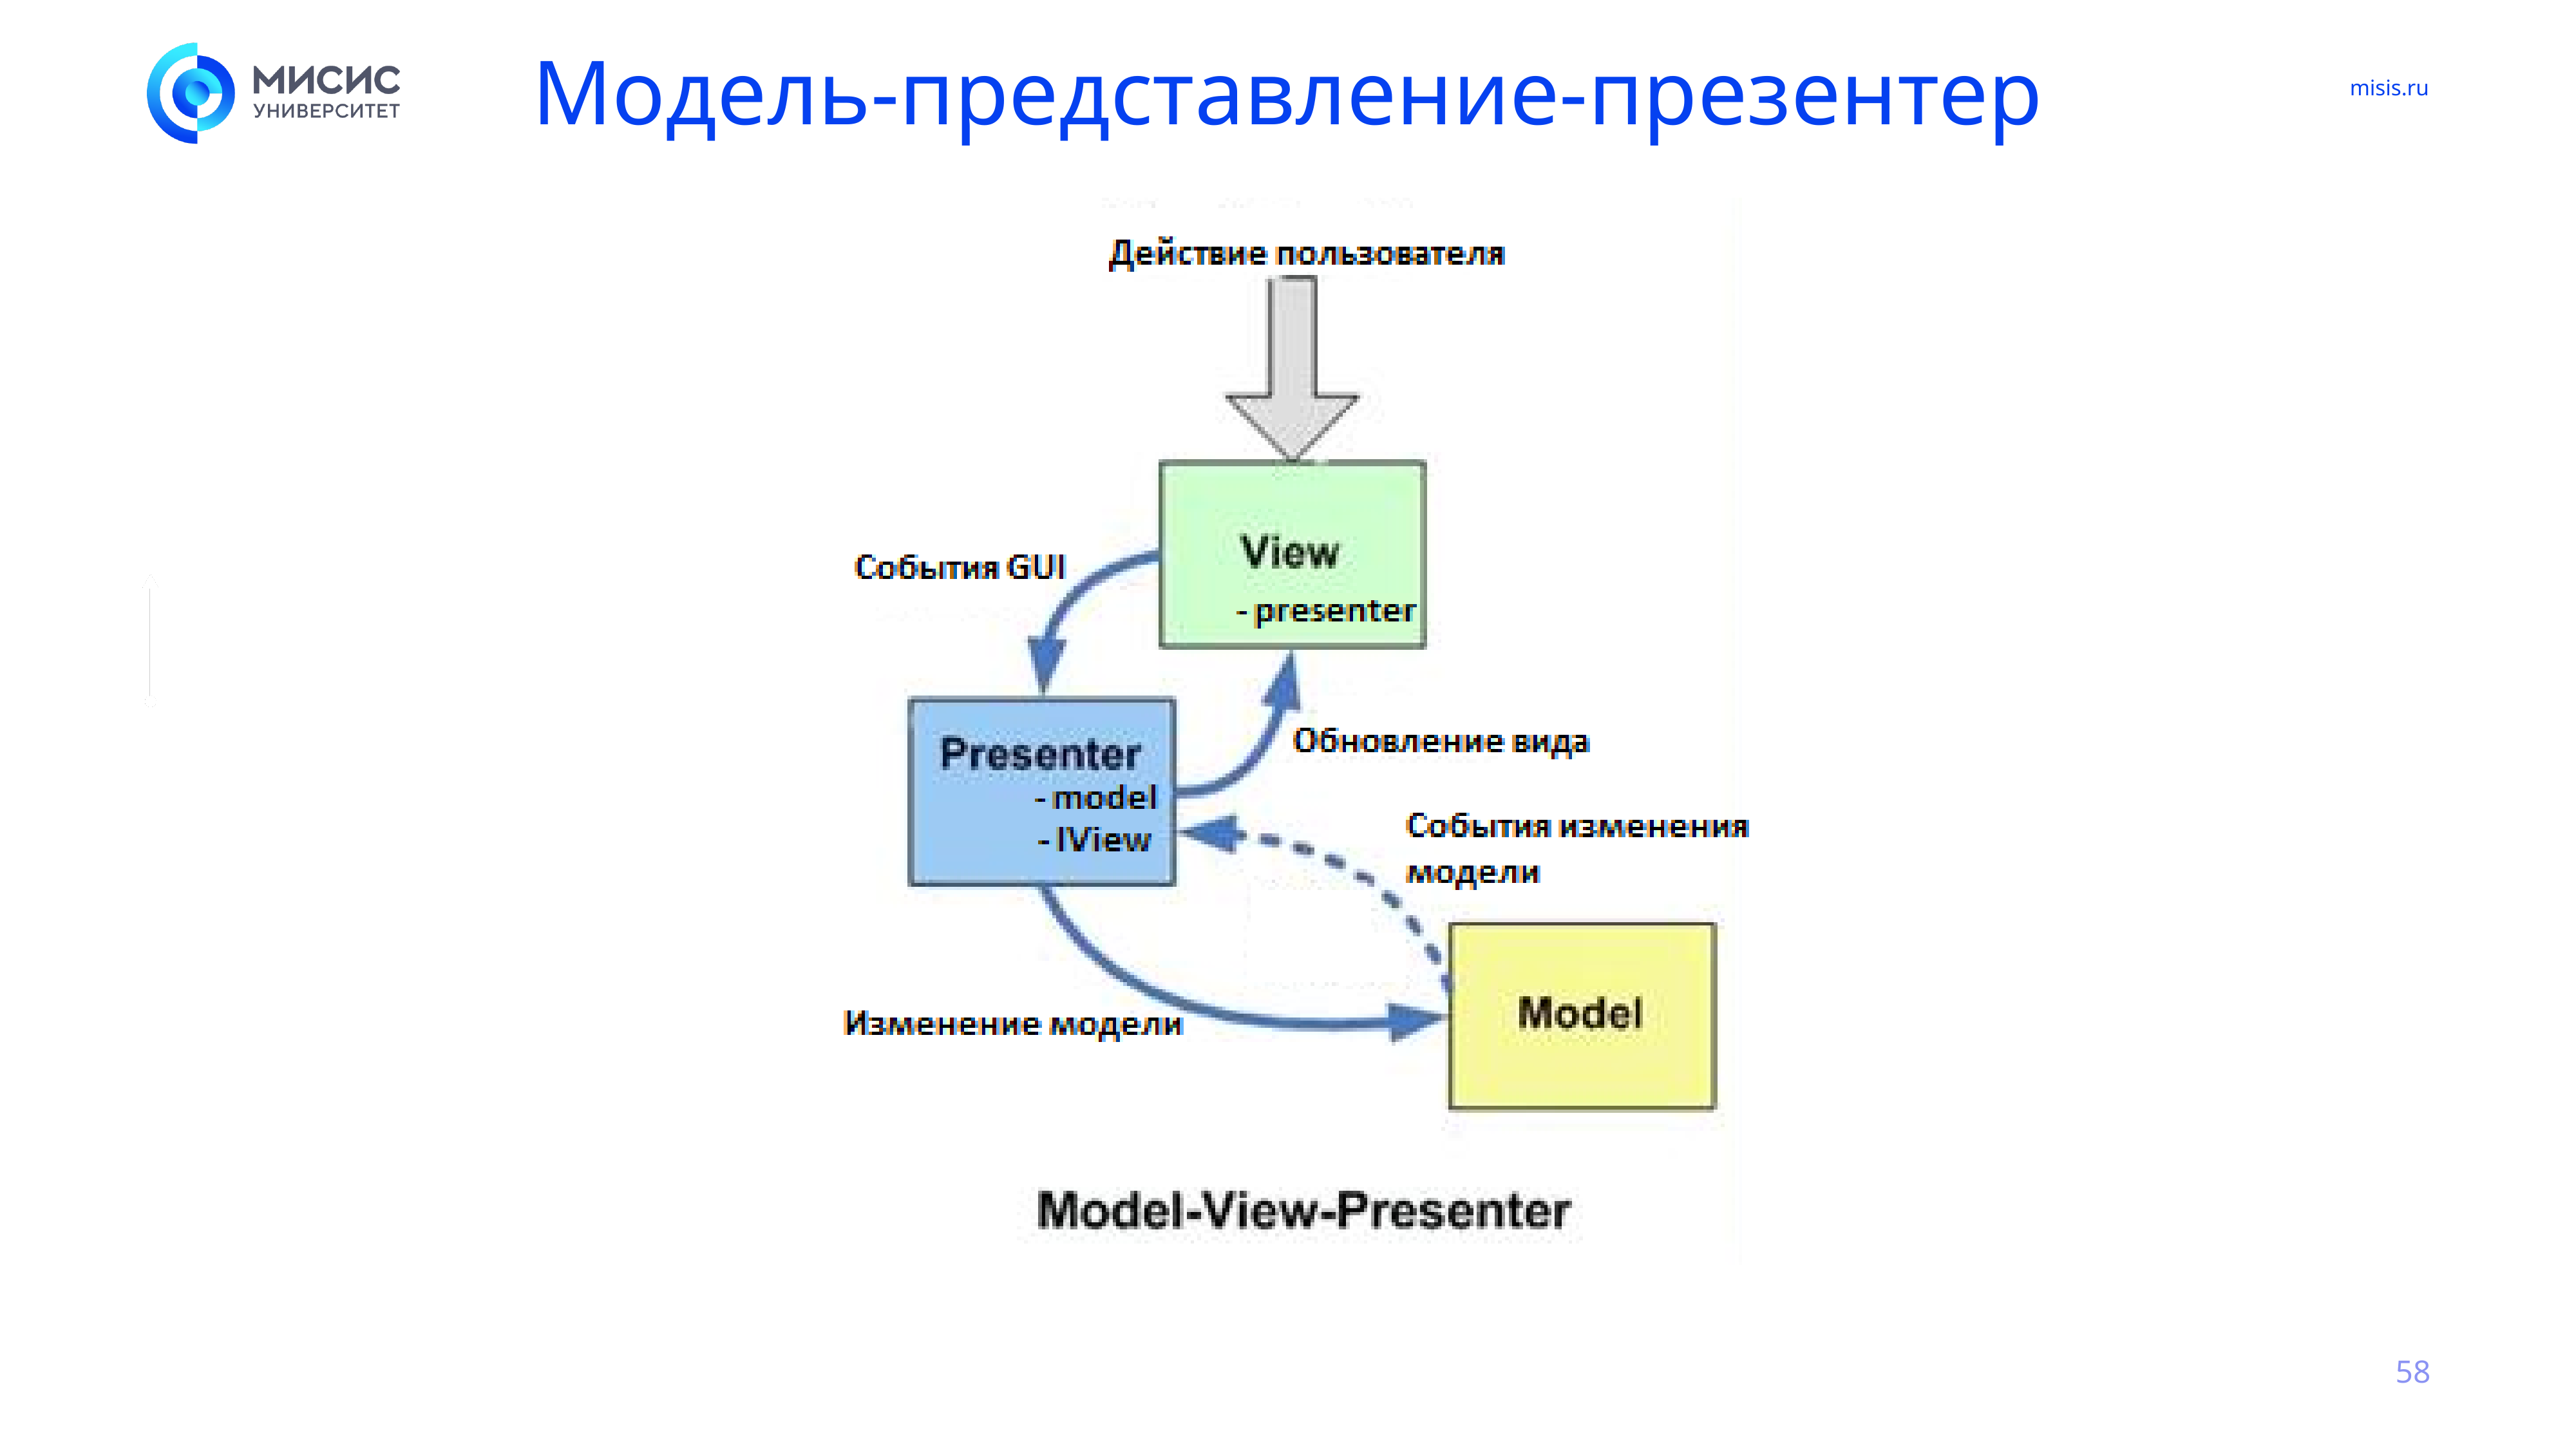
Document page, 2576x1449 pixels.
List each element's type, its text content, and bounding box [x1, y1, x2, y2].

picture [147, 42, 401, 144]
picture [141, 573, 158, 707]
title Модель-представление-презентер [406, 47, 2170, 198]
picture [823, 198, 1753, 1304]
slide_number 58 [2092, 1334, 2441, 1412]
